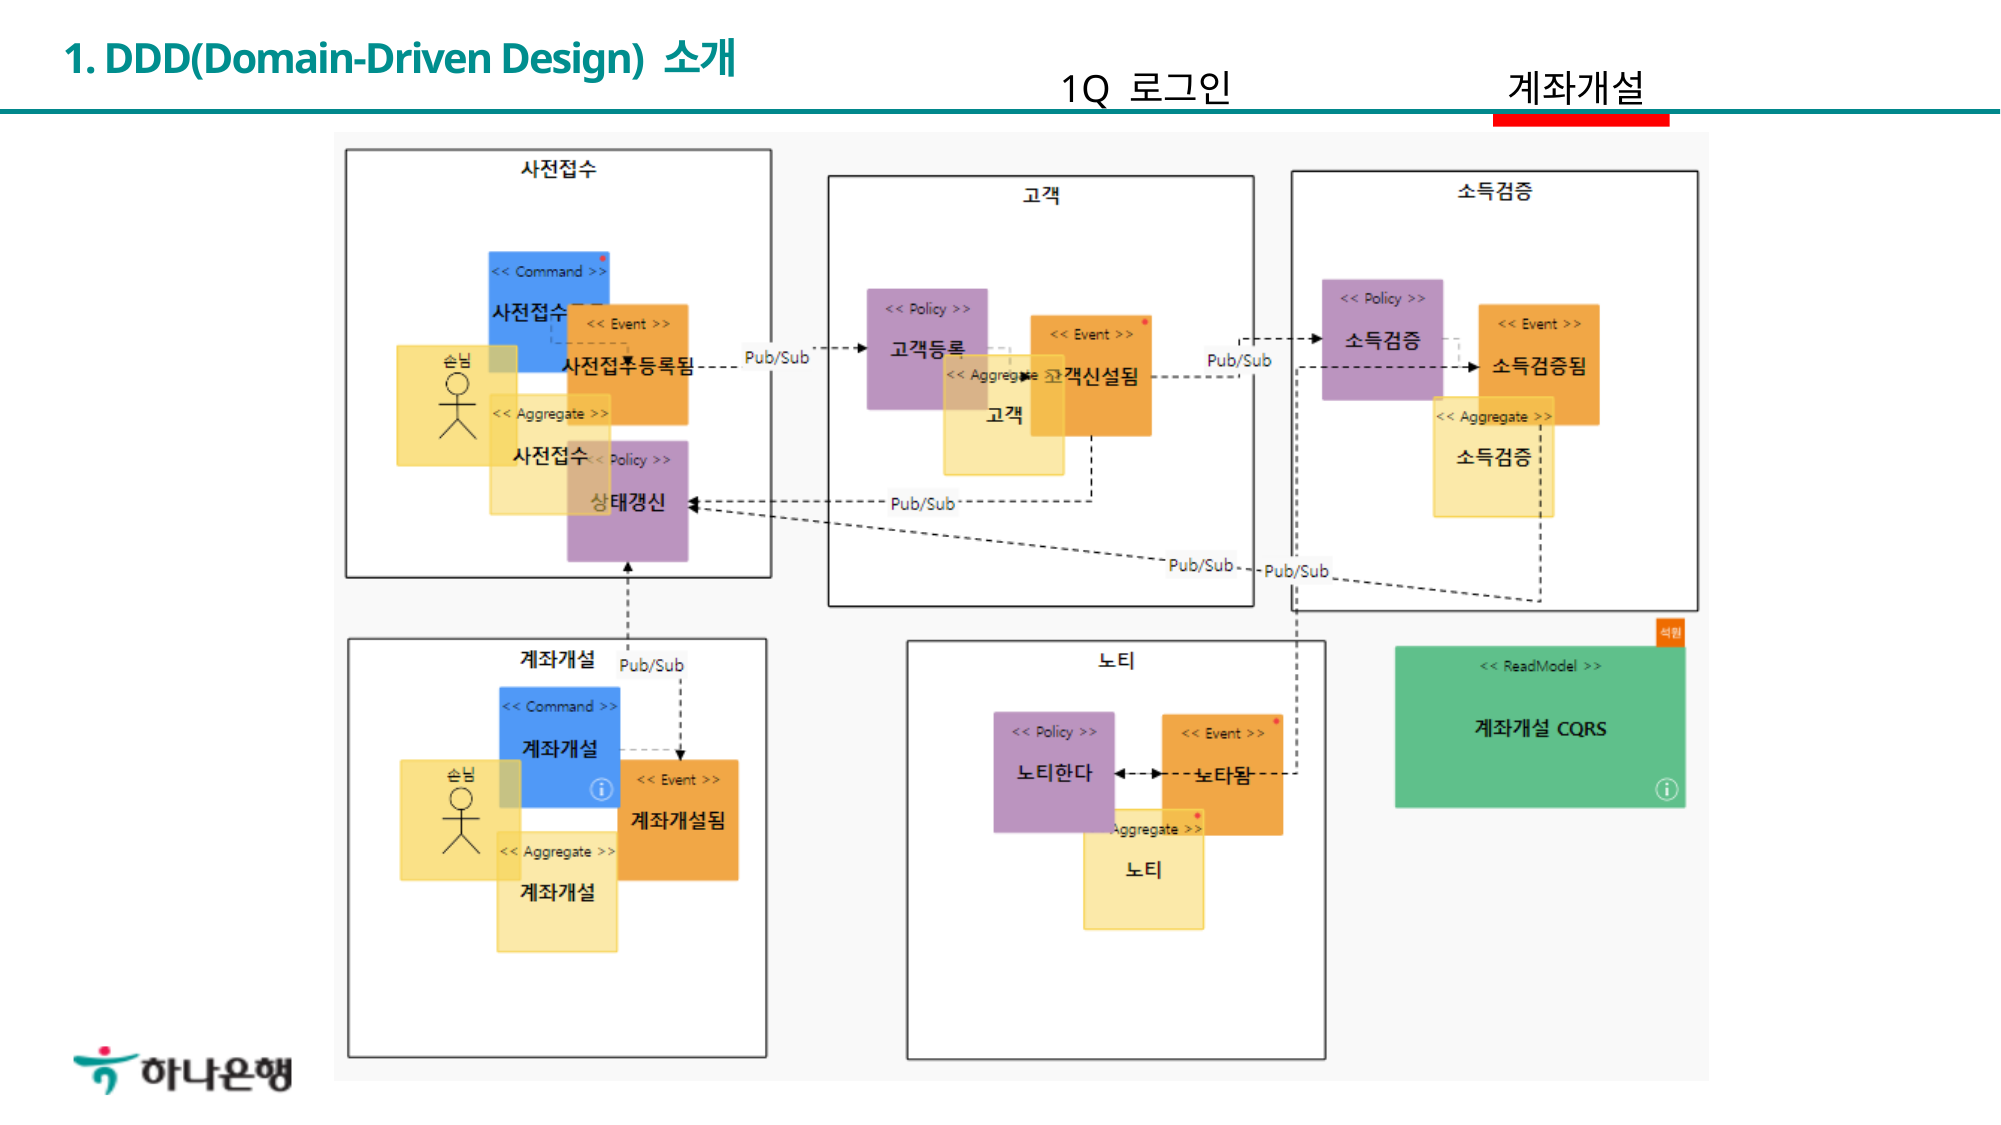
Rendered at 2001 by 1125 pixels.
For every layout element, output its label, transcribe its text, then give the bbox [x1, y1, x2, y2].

picture [62, 1038, 305, 1106]
title 1. DDD(Domain-Driven Design) 소개 [56, 11, 1942, 108]
text_box 1Q 로그인 [1045, 57, 1261, 118]
picture [334, 132, 1709, 1081]
text_box [1492, 113, 1671, 128]
text_box 계좌개설 [1493, 57, 1709, 118]
